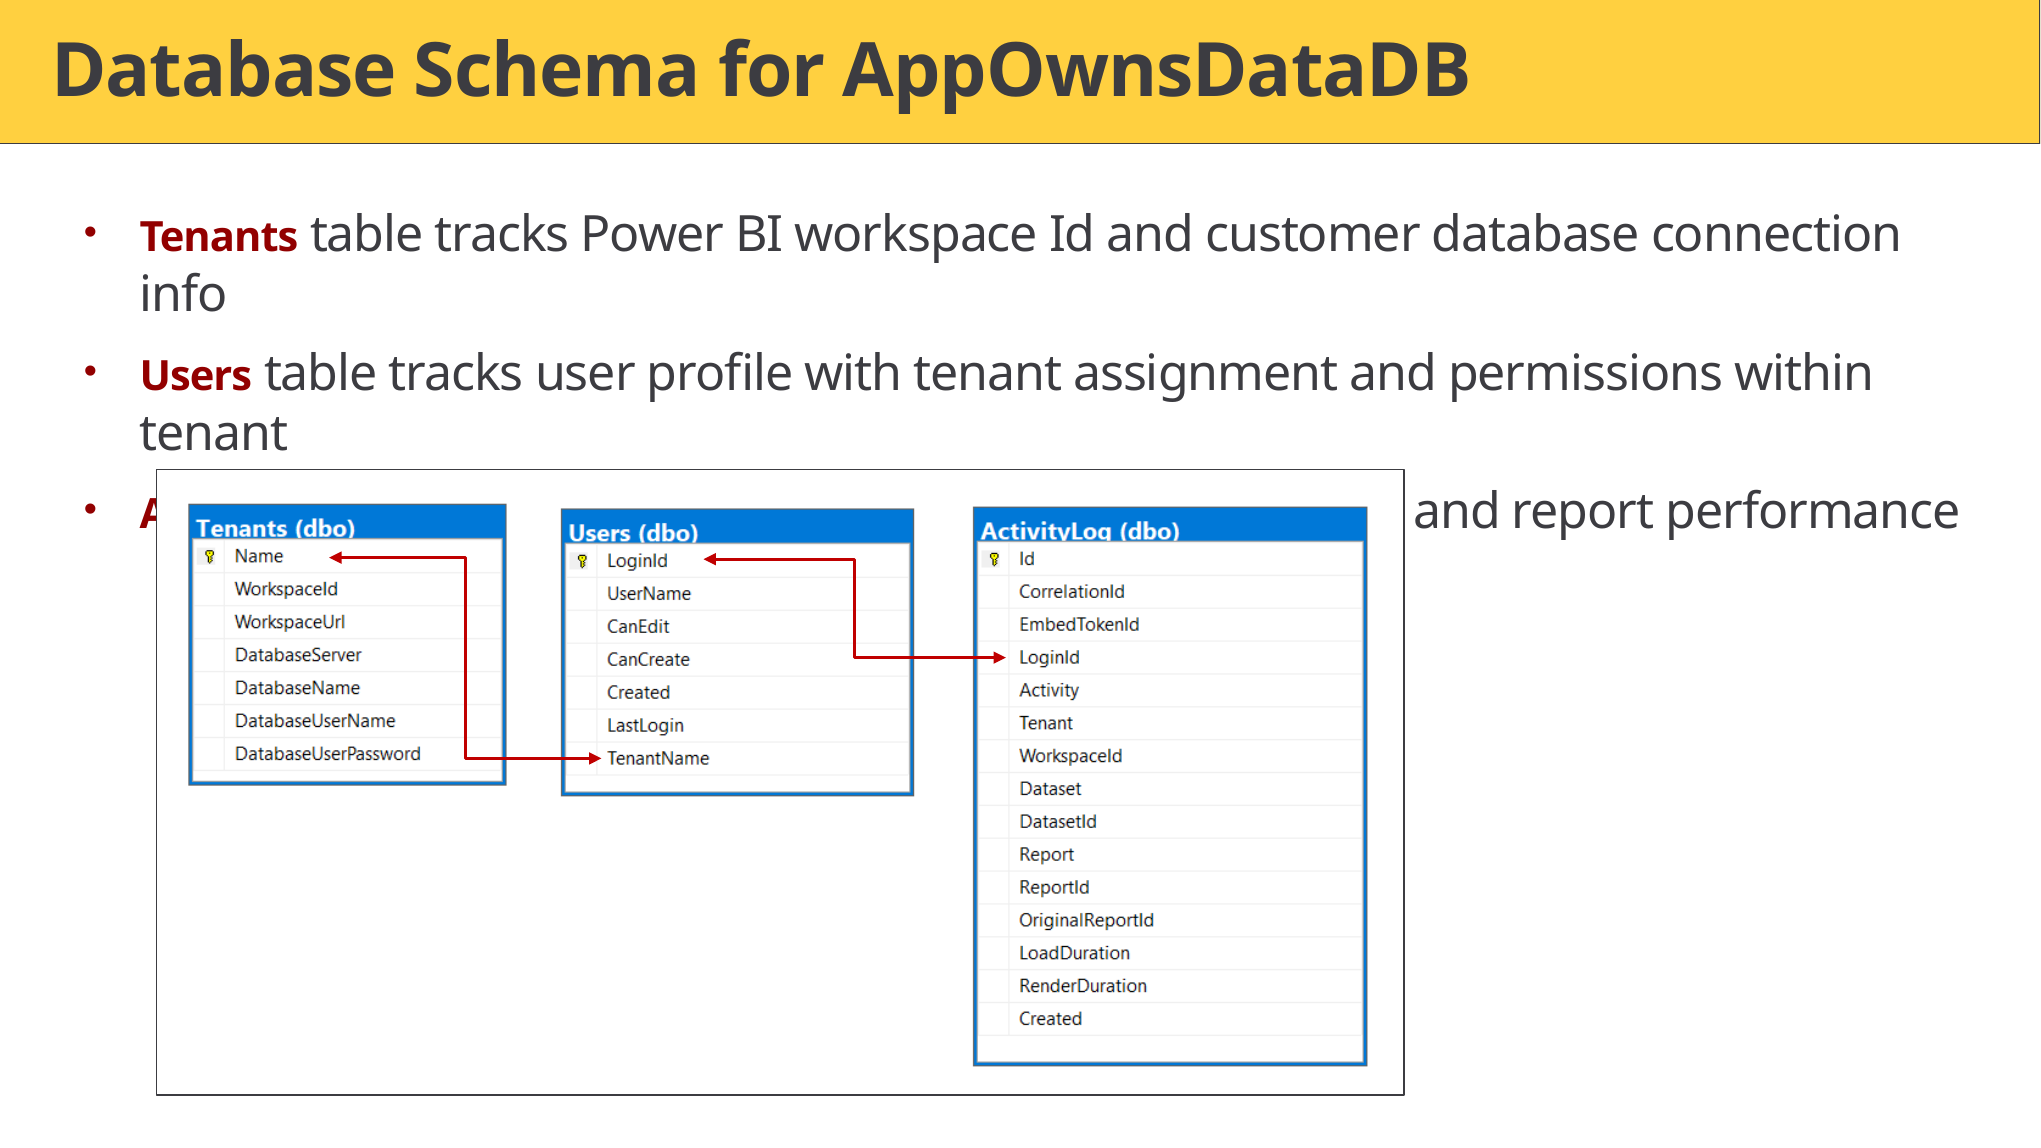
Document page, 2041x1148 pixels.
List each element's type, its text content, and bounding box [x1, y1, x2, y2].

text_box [156, 469, 1405, 1096]
title Database Schema for AppOwnsDataDB [51, 31, 1988, 113]
list Tenants table tracks Power BI workspace Id and customer database connection info Users table tracks user profile with tenant assignment and permissions within tenant ActivityLog table tracks telemetry data about user activity and report performance [83, 201, 1988, 501]
